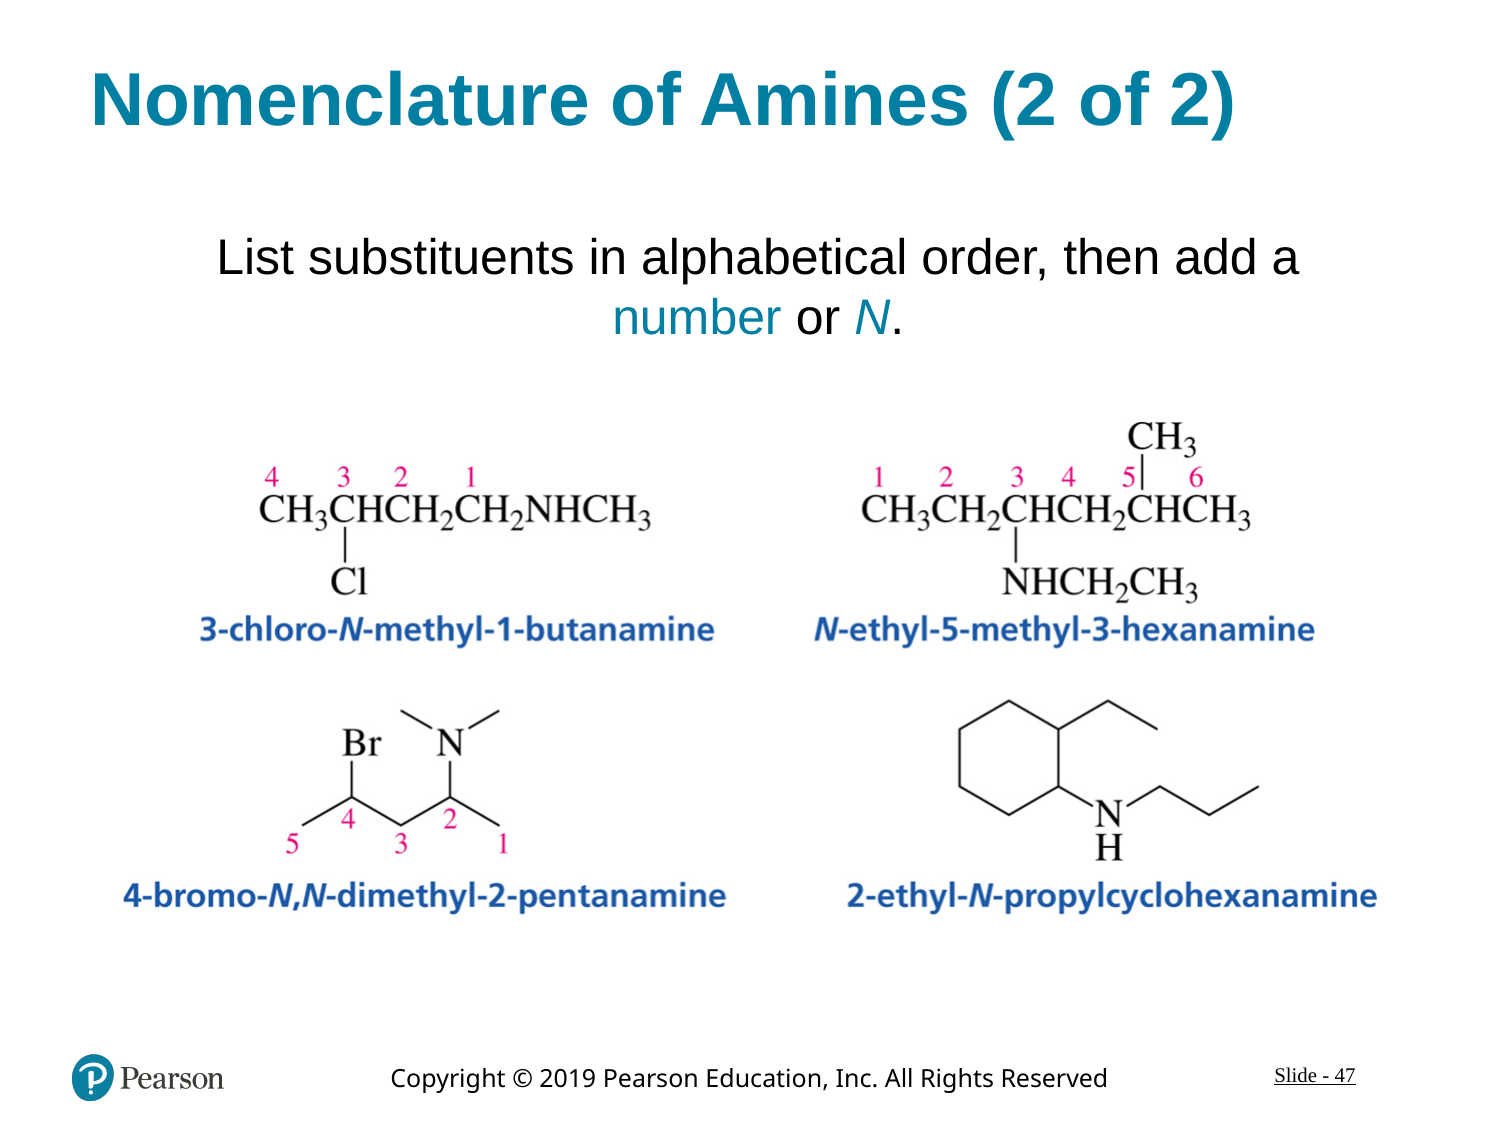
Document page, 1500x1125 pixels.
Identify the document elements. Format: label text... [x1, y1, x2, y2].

picture [98, 1054, 224, 1101]
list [113, 412, 1387, 920]
picture [72, 1054, 88, 1070]
picture [80, 1063, 106, 1088]
picture [72, 1087, 83, 1101]
list List substituents in alphabetical order, then add a number or N. [149, 209, 1351, 363]
title Nomenclature of Amines (2 of 2) [75, 35, 1425, 162]
